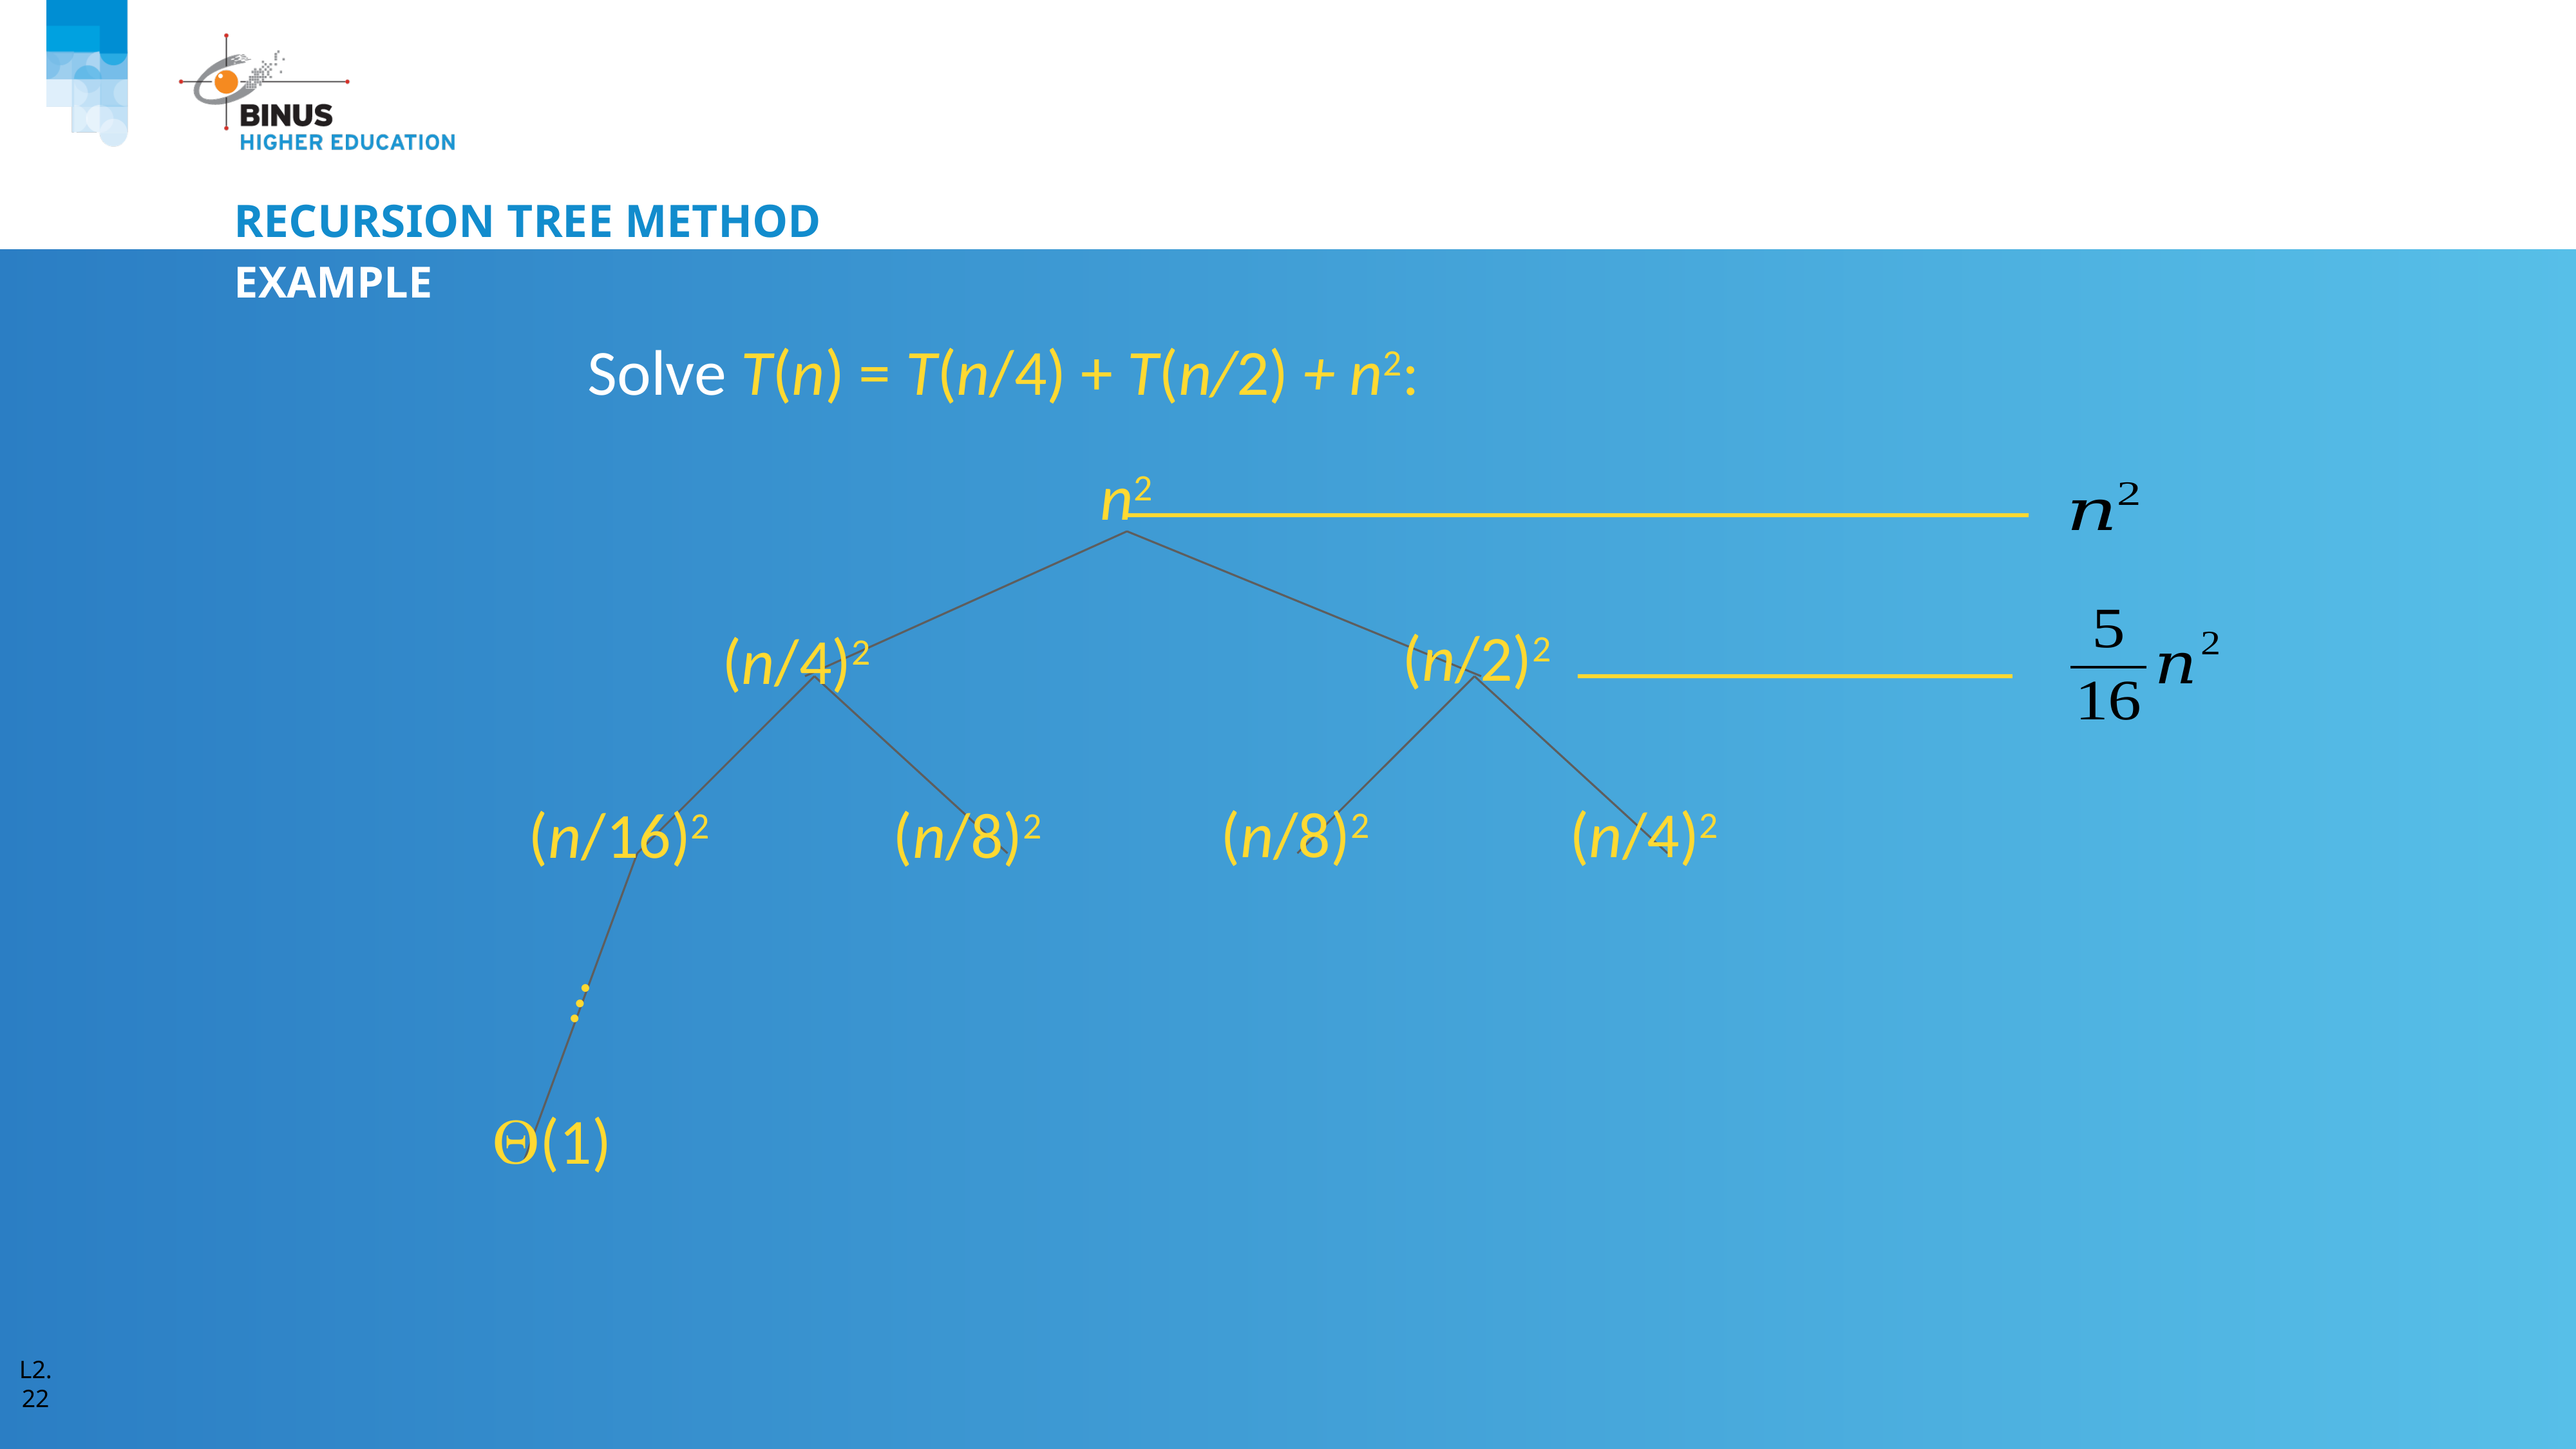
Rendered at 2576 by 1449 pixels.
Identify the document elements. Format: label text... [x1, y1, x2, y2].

text_box (n/4)2 [1560, 788, 1728, 876]
text_box (n/16)2 [519, 788, 720, 876]
picture [46, 0, 455, 154]
text_box n2 [1090, 450, 1162, 538]
text_box (n/2)2 [1393, 612, 1561, 699]
text_box (n/4)2 [712, 615, 880, 702]
text_box Q(1) [482, 1095, 621, 1182]
slide_number L2.22 [0, 1381, 72, 1422]
text_box … [507, 951, 611, 1041]
text_box [1162, 513, 2029, 518]
text_box [1577, 674, 2012, 679]
text_box (n/8)2 [883, 788, 1052, 876]
text_box Solve T(n) = T(n/4) + T(n/2) + n2: [578, 326, 1429, 413]
title recursion tree method [228, 197, 1784, 252]
text_box (n/8)2 [1211, 788, 1379, 876]
list example [228, 255, 1262, 341]
